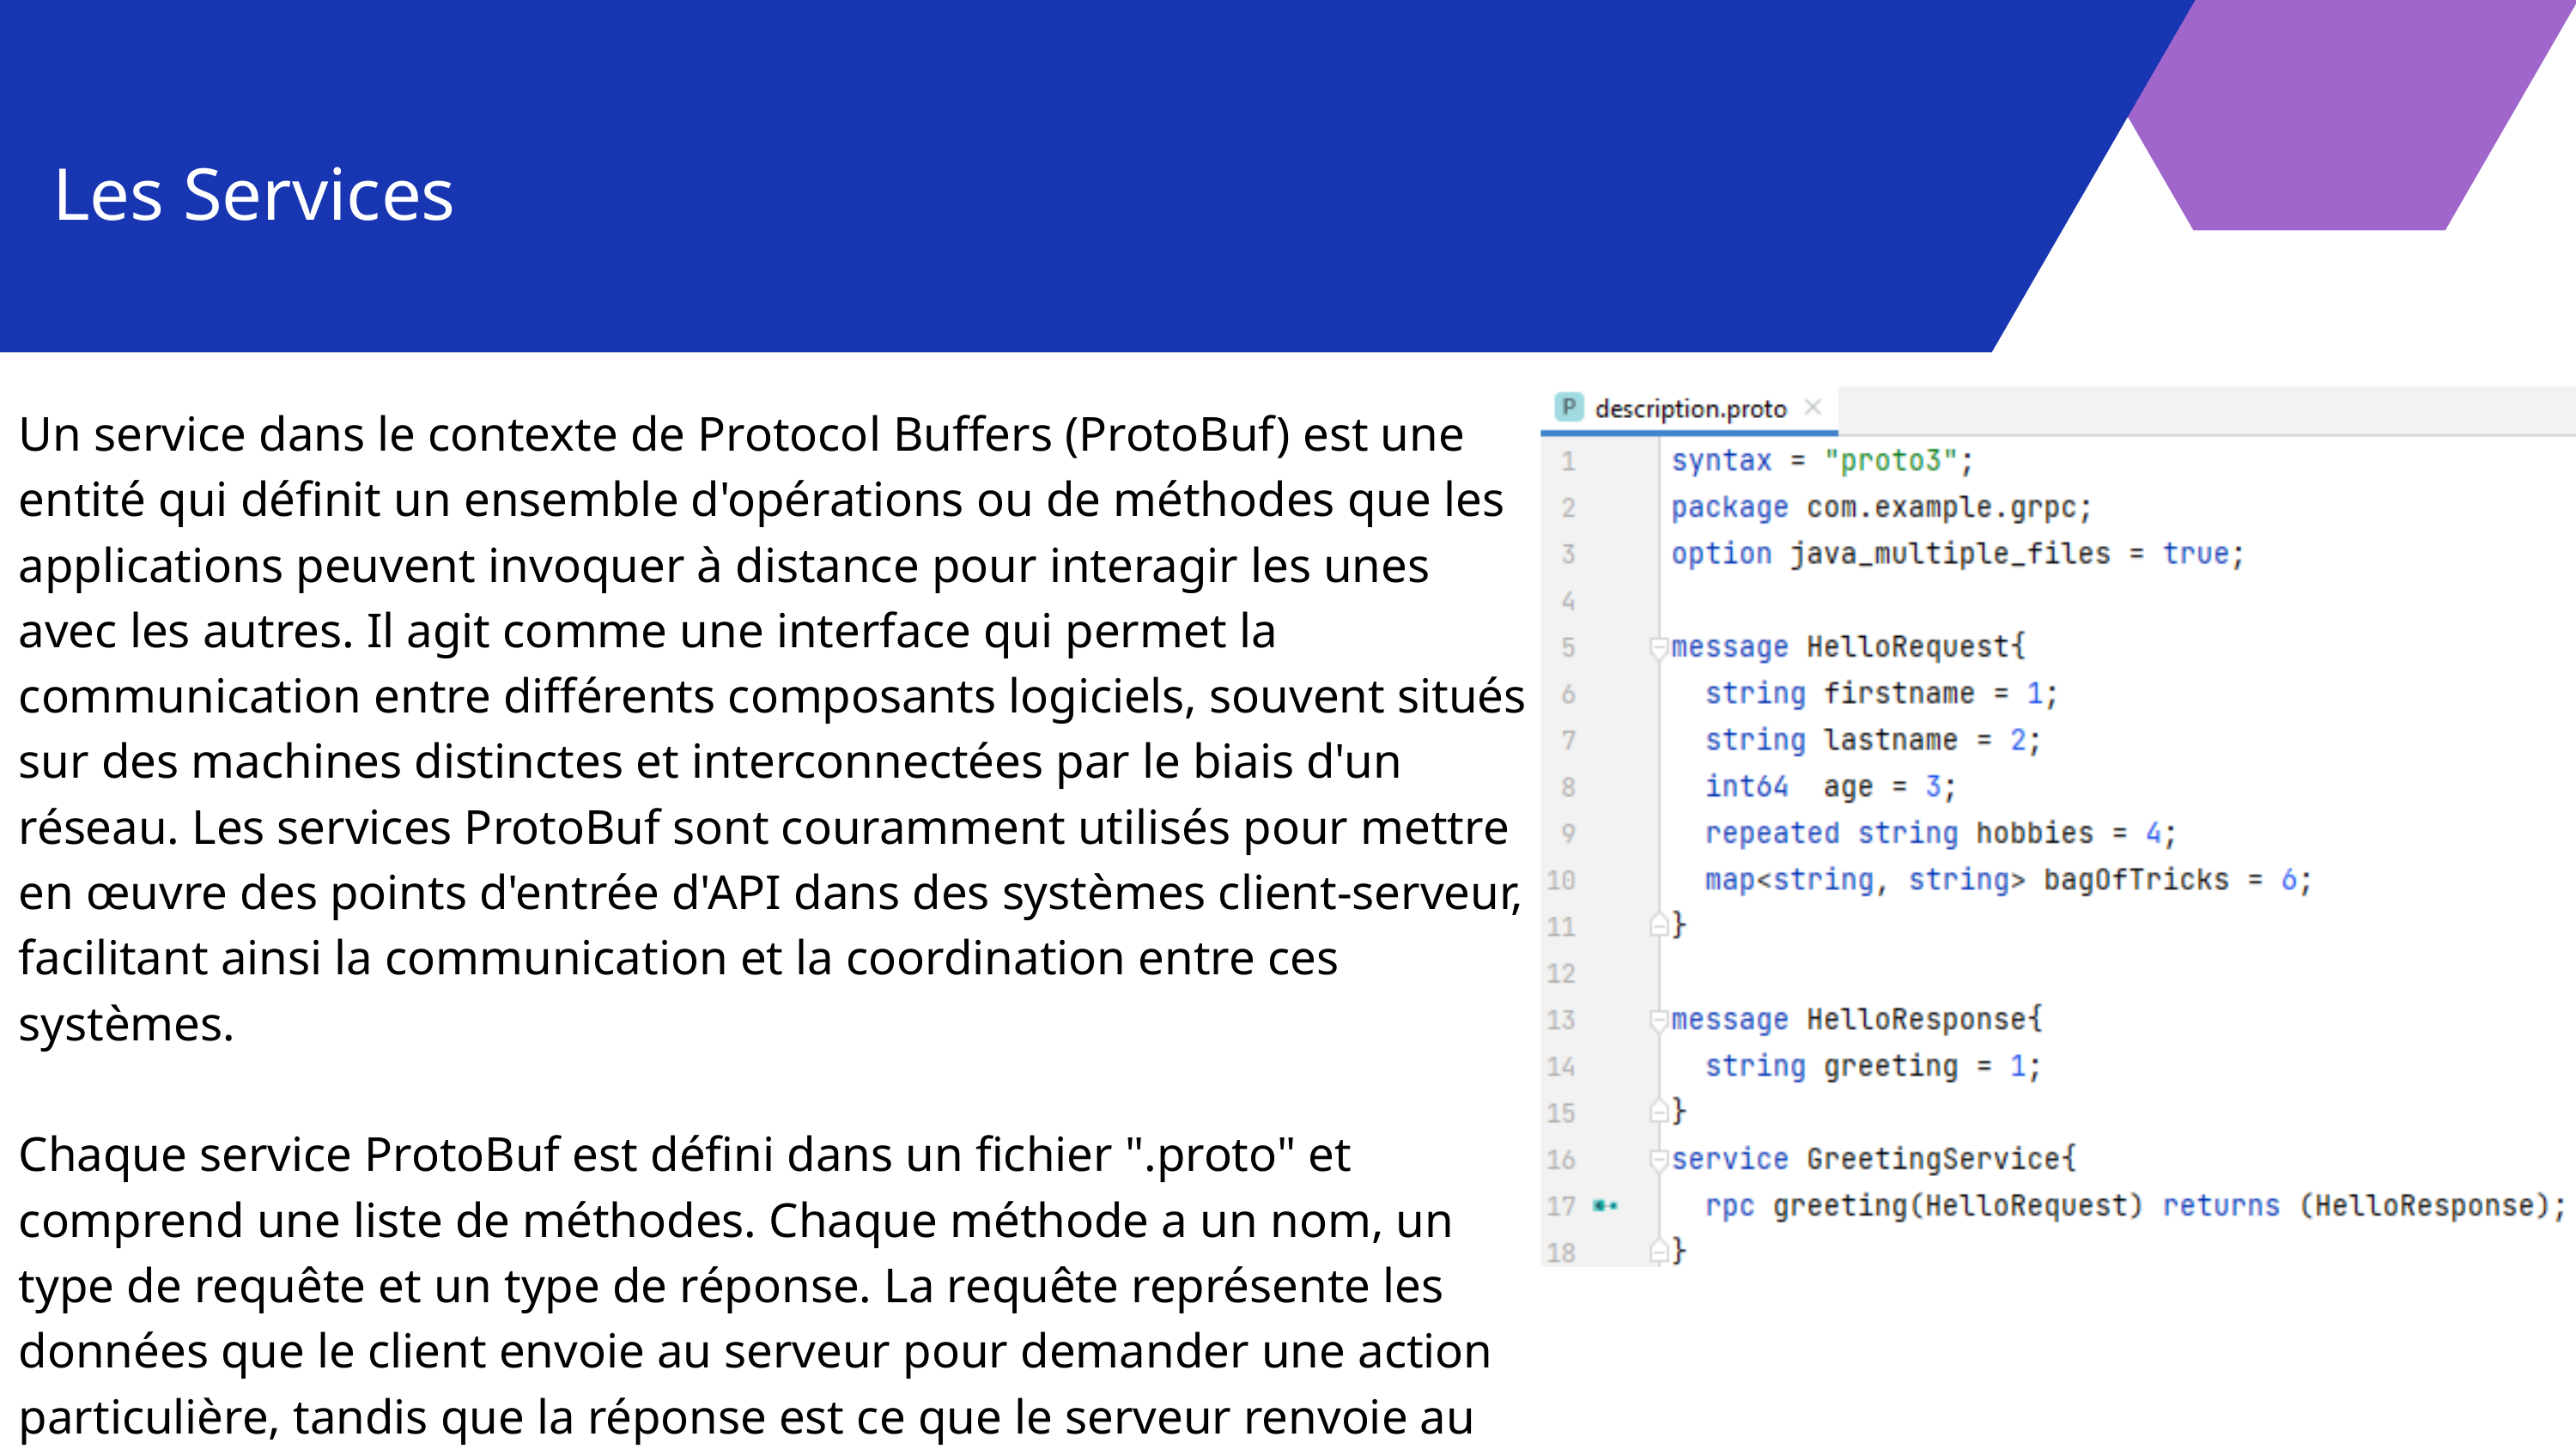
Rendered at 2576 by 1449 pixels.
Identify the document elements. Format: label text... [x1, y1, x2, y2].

text_box Un service dans le contexte de Protocol Buffers (ProtoBuf) est une entité qui définit un ensemble d'opérations ou de méthodes que les applications peuvent invoquer à distance pour interagir les unes avec les autres. Il agit comme une interface qui permet la communication entre différents composants logiciels, souvent situés sur des machines distinctes et interconnectées par le biais d'un réseau. Les services ProtoBuf sont couramment utilisés pour mettre en œuvre des points d'entrée d'API dans des systèmes client-serveur, facilitant ainsi la communication et la coordination entre ces systèmes. Chaque service ProtoBuf est défini dans un fichier ".proto" et comprend une liste de méthodes. Chaque méthode a un nom, un type de requête et un type de réponse. La requête représente les données que le client envoie au serveur pour demander une action particulière, tandis que la réponse est ce que le serveur renvoie au client en réponse à cette action. [18, 395, 1541, 1449]
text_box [0, 0, 2216, 353]
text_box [2222, 0, 2576, 231]
text_box [1540, 386, 2576, 1267]
